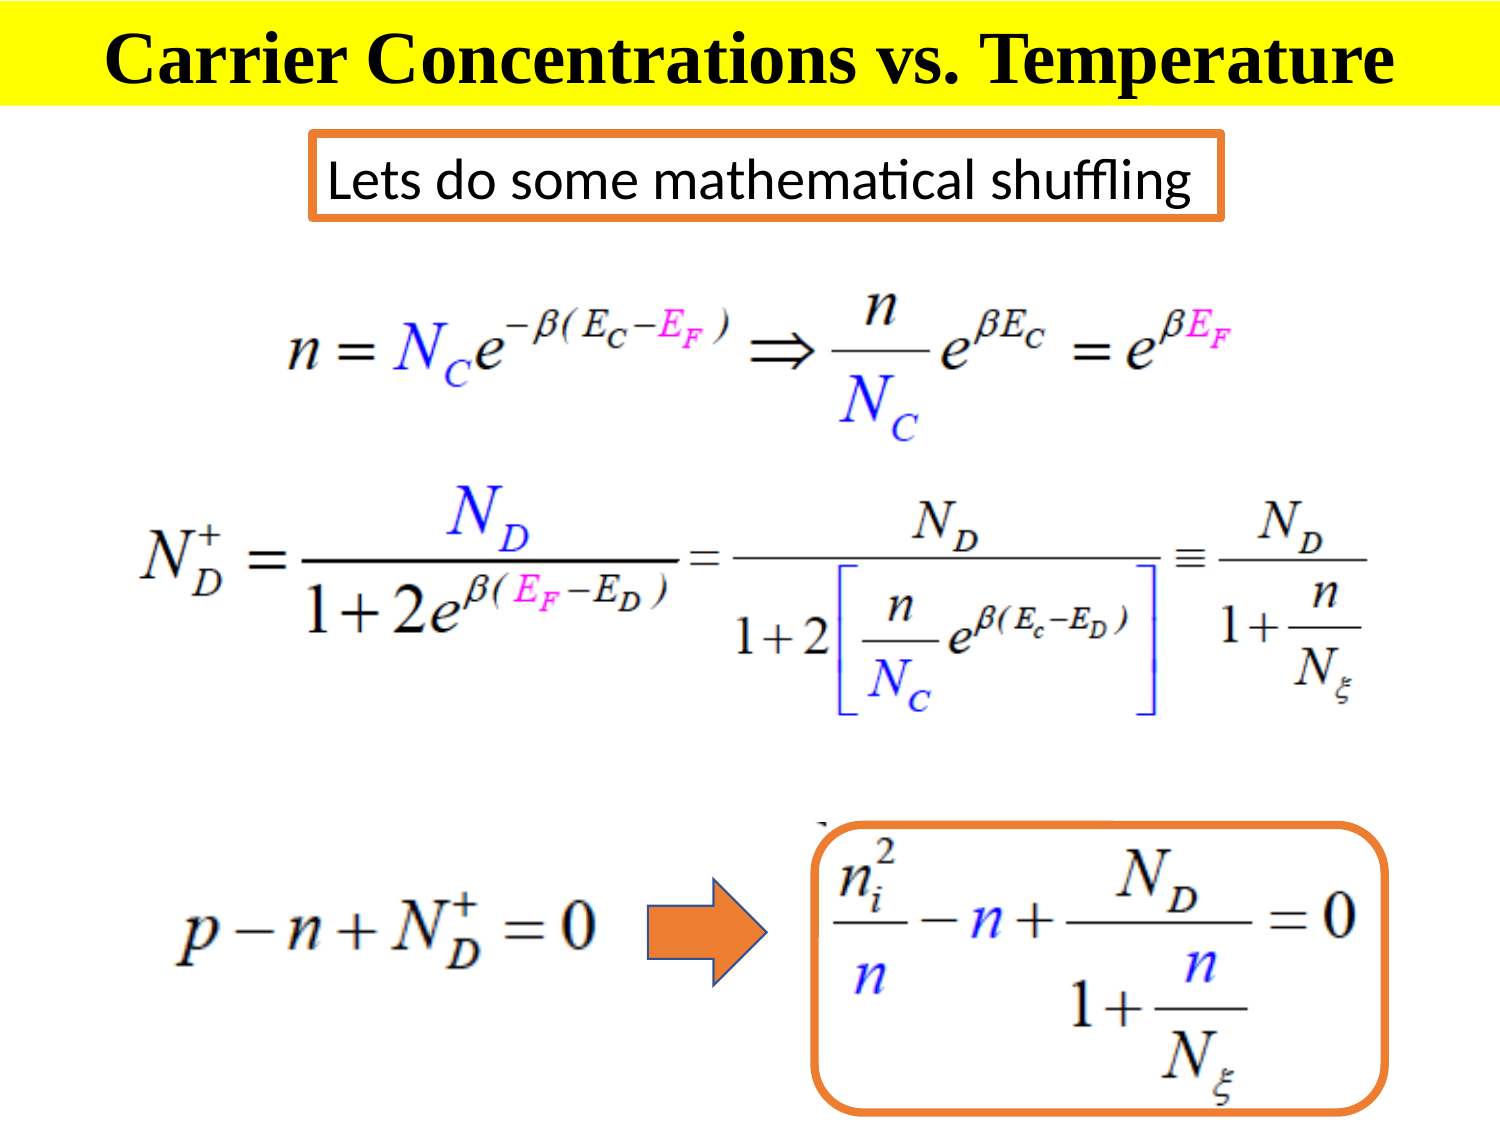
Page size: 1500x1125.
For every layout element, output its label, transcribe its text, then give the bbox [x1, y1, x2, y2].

text_box [1374, 841, 1386, 1097]
text_box Lets do some mathematical shuffling [312, 133, 1221, 219]
picture [115, 465, 684, 739]
picture [689, 465, 1385, 739]
picture [747, 273, 1249, 457]
picture [251, 273, 742, 457]
picture [142, 879, 612, 986]
text_box Carrier Concentrations vs. Temperature [0, 1, 1500, 106]
text_box [646, 876, 769, 988]
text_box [799, 797, 1374, 1125]
